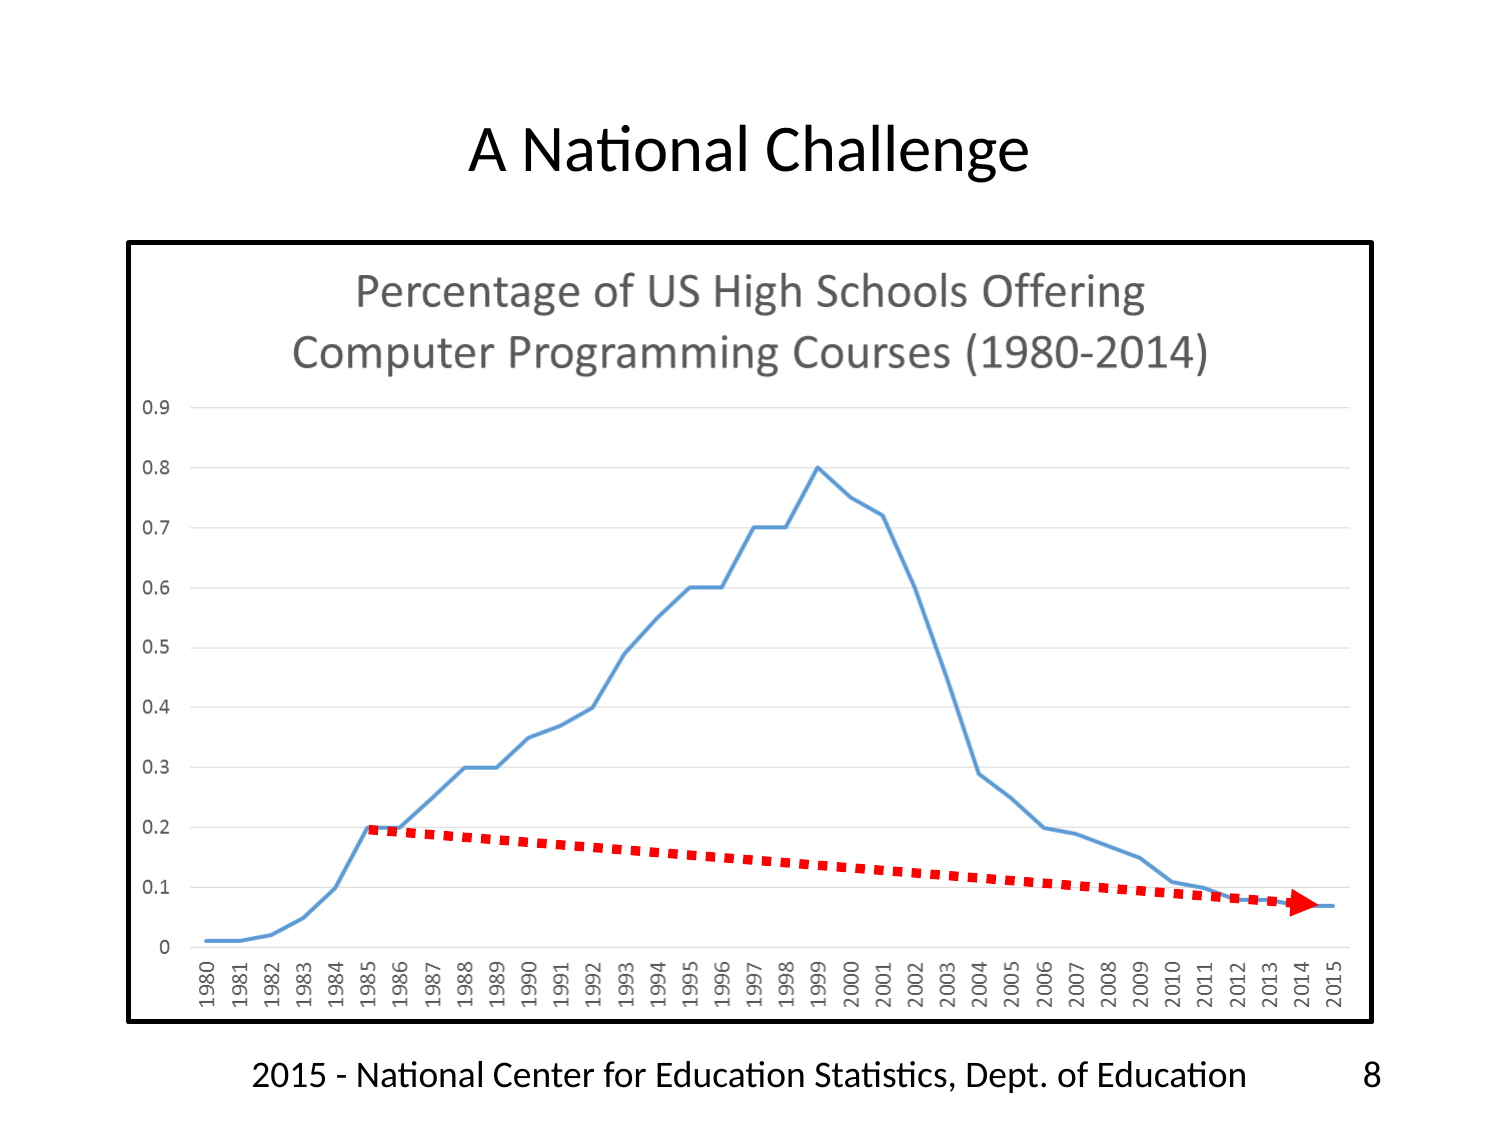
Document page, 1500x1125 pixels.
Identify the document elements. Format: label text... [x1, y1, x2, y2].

title A National Challenge [103, 59, 1397, 241]
picture [126, 240, 1374, 1024]
slide_number 8 [1290, 1042, 1397, 1103]
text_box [368, 829, 1319, 905]
text_box 2015 - National Center for Education Statistics, Dept. of Education [209, 1042, 1290, 1103]
